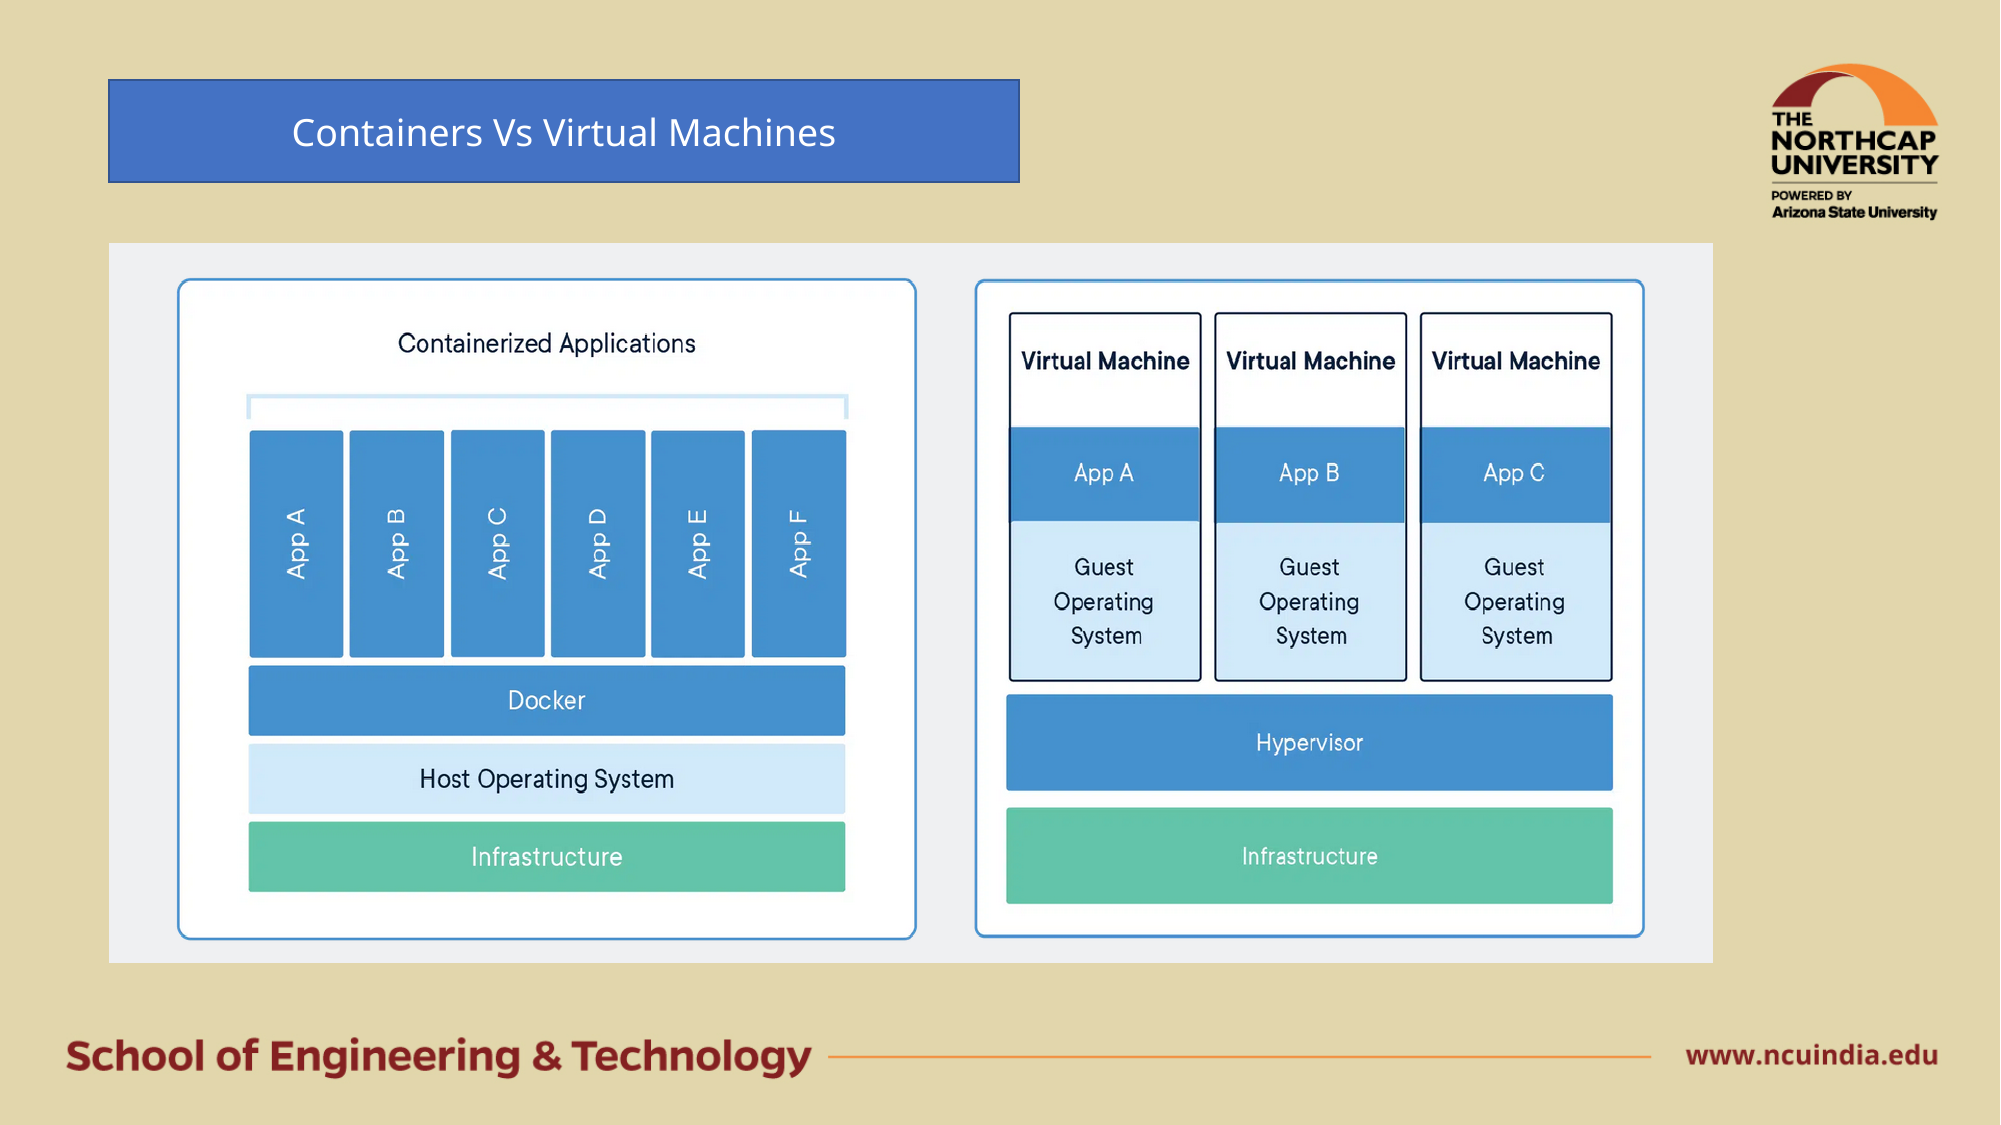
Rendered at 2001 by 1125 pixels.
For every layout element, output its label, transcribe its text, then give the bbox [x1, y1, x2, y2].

text_box Containers Vs Virtual Machines [108, 79, 1020, 183]
picture [0, 0, 2000, 1125]
